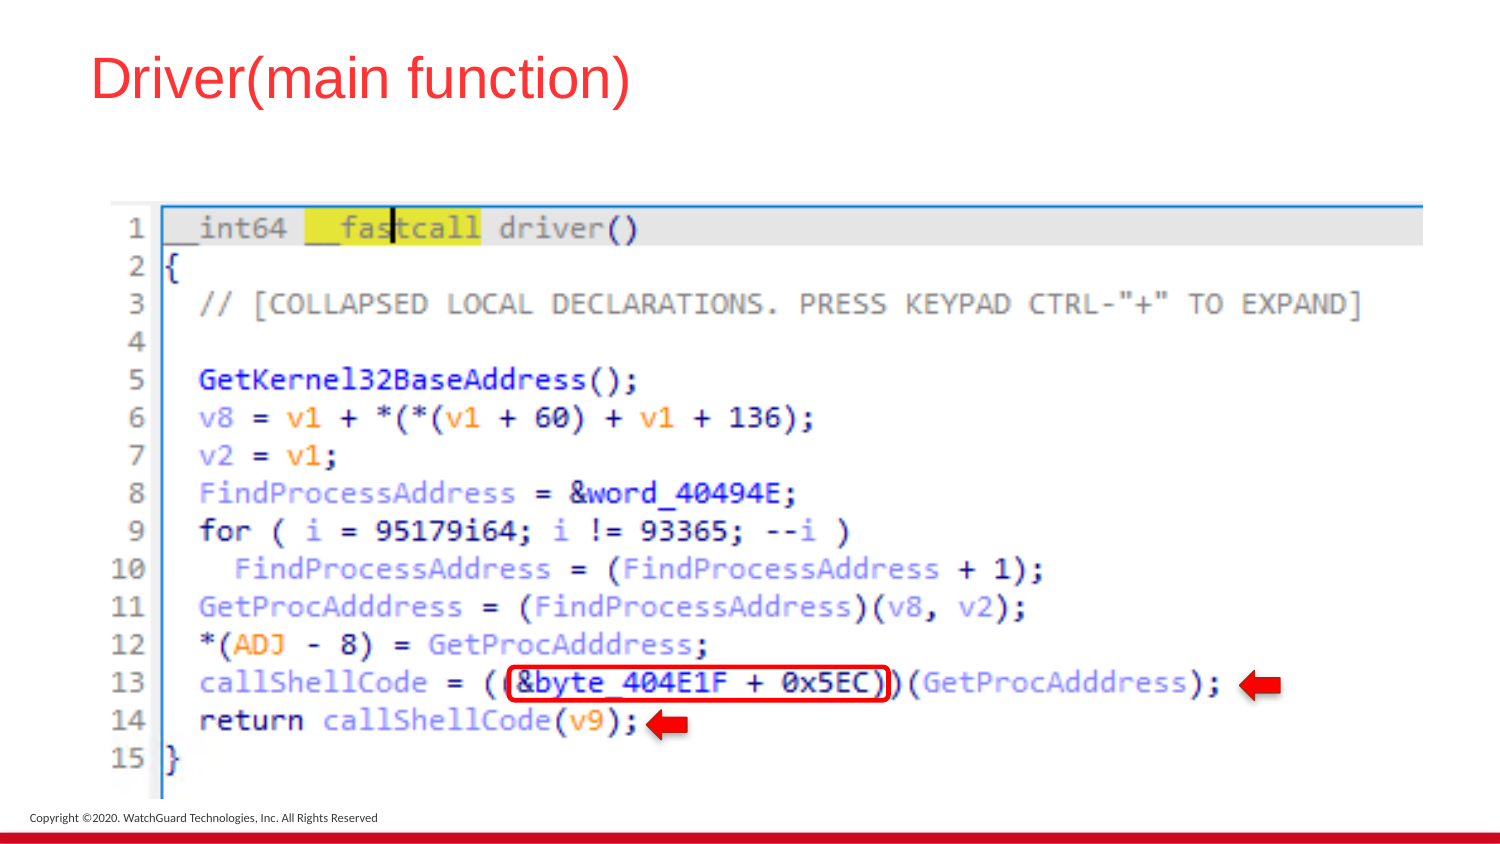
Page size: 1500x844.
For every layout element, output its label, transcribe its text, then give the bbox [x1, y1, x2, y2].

title Driver(main function) [75, 33, 1425, 117]
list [111, 200, 1423, 799]
